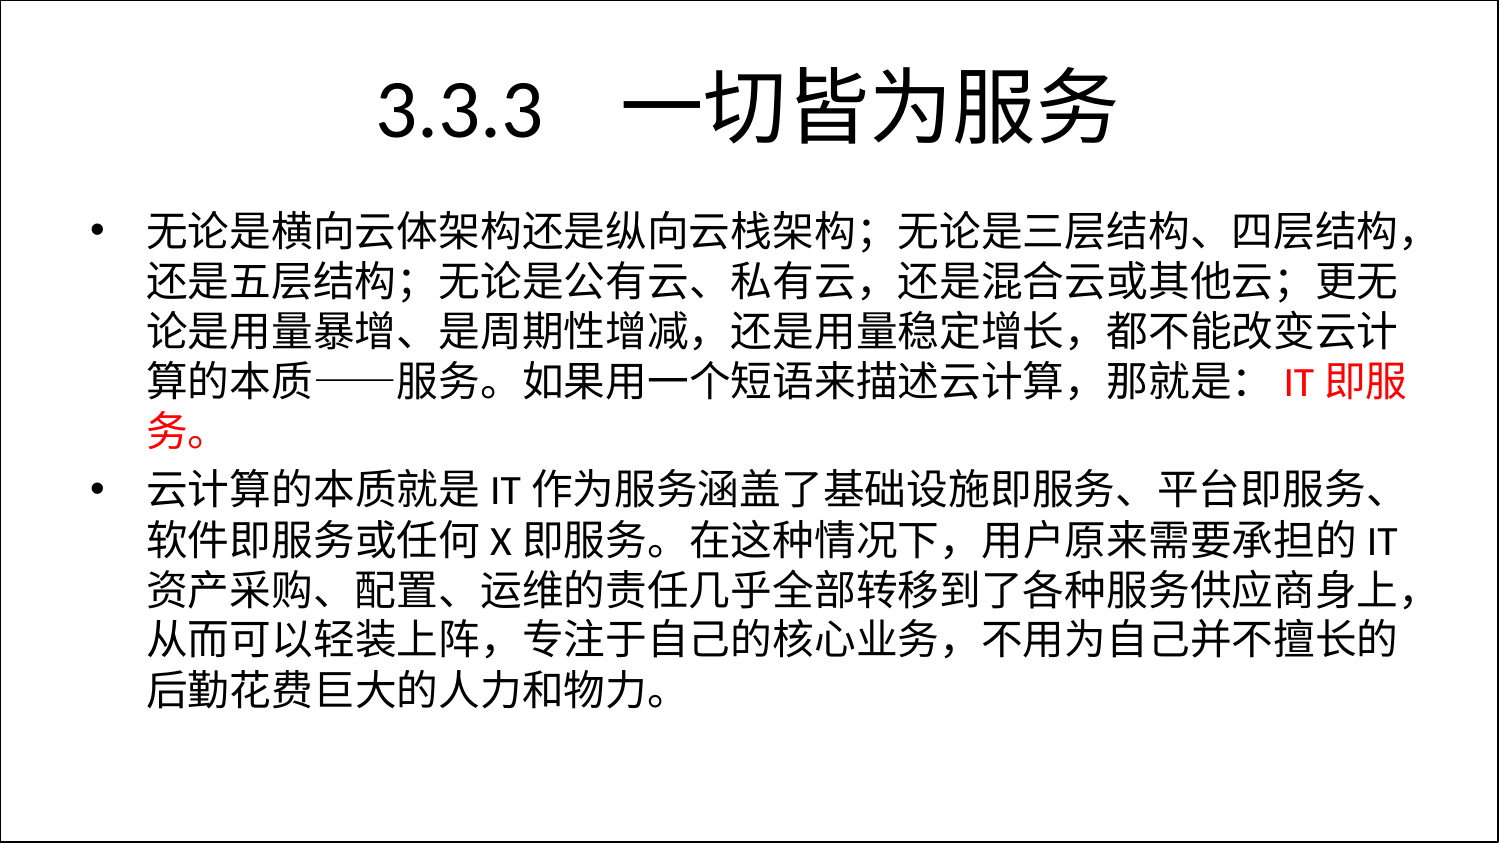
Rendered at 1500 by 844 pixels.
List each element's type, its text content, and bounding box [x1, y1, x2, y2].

list 无论是横向云体架构还是纵向云栈架构；无论是三层结构、四层结构，还是五层结构；无论是公有云、私有云，还是混合云或其他云；更无论是用量暴增、是周期性增减，还是用量稳定增长，都不能改变云计算的本质——服务。如果用一个短语来描述云计算，那就是：IT即服务。 云计算的本质就是IT作为服务涵盖了基础设施即服务、平台即服务、软件即服务或任何X即服务。在这种情况下，用户原来需要承担的IT资产采购、配置、运维的责任几乎全部转移到了各种服务供应商身上，从而可以轻装上阵，专注于自己的核心业务，不用为自己并不擅长的后勤花费巨大的人力和物力。 [75, 196, 1425, 754]
title 3.3.3 一切皆为服务 [75, 33, 1425, 175]
